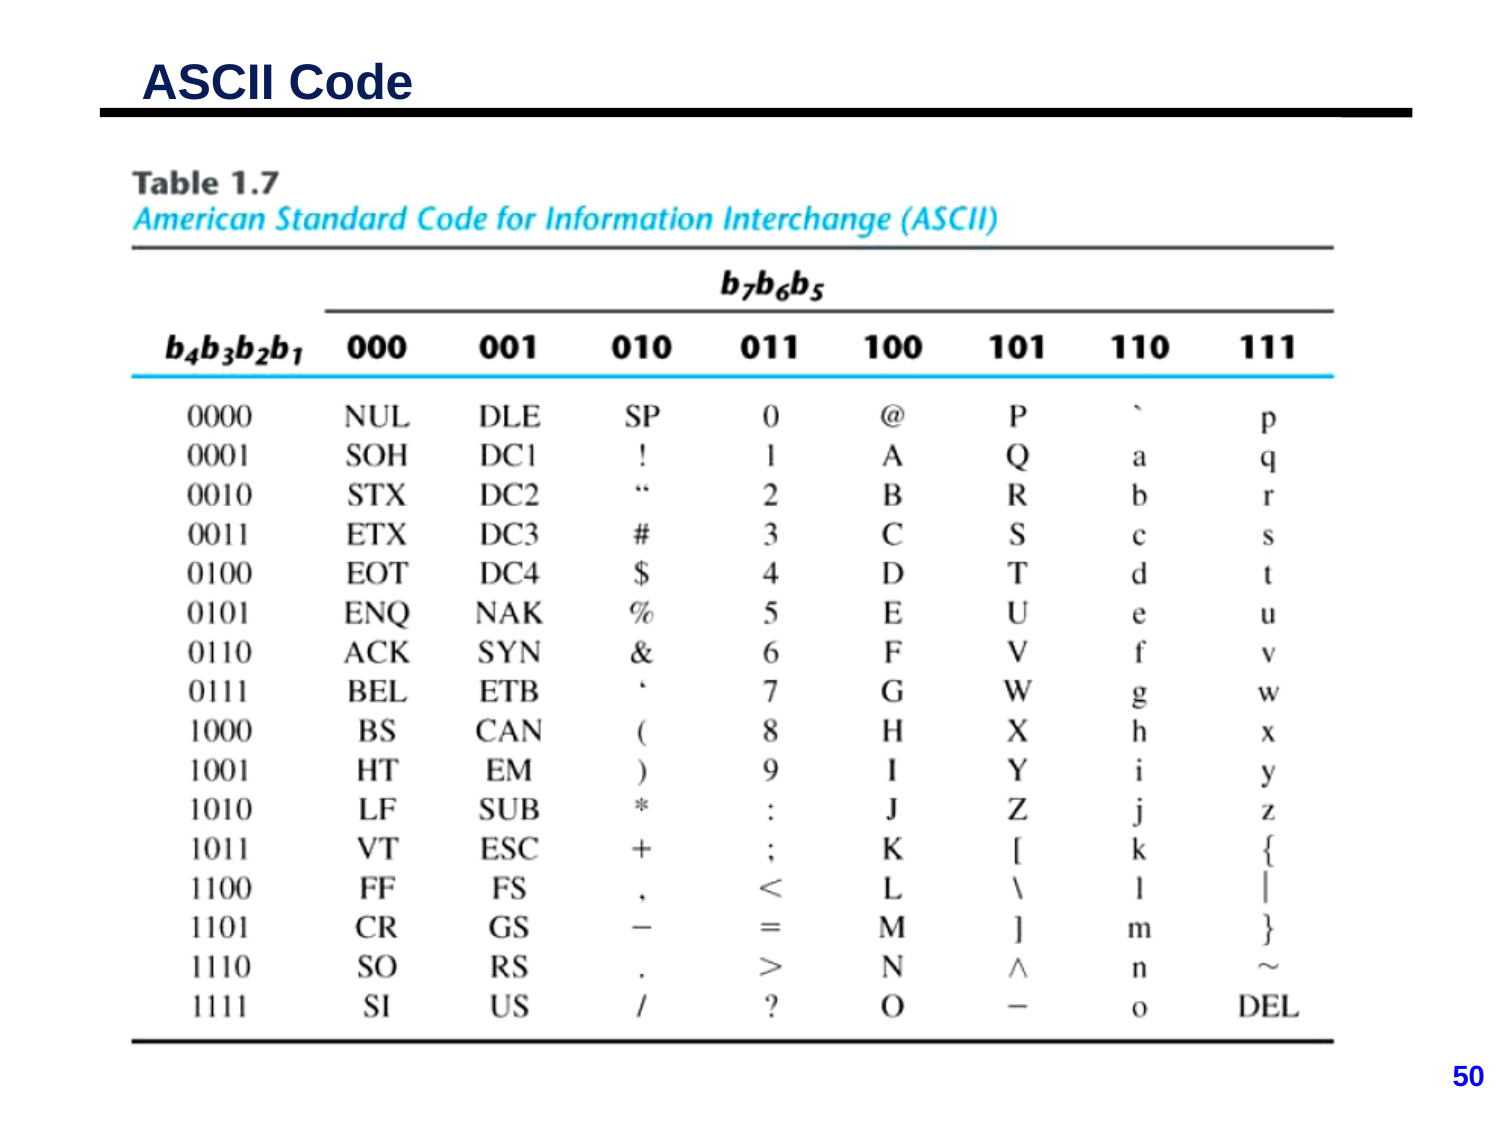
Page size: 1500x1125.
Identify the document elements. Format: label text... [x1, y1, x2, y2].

title ASCII Code [131, 53, 425, 114]
picture [114, 153, 1344, 1051]
slide_number 50 [1187, 1050, 1500, 1125]
